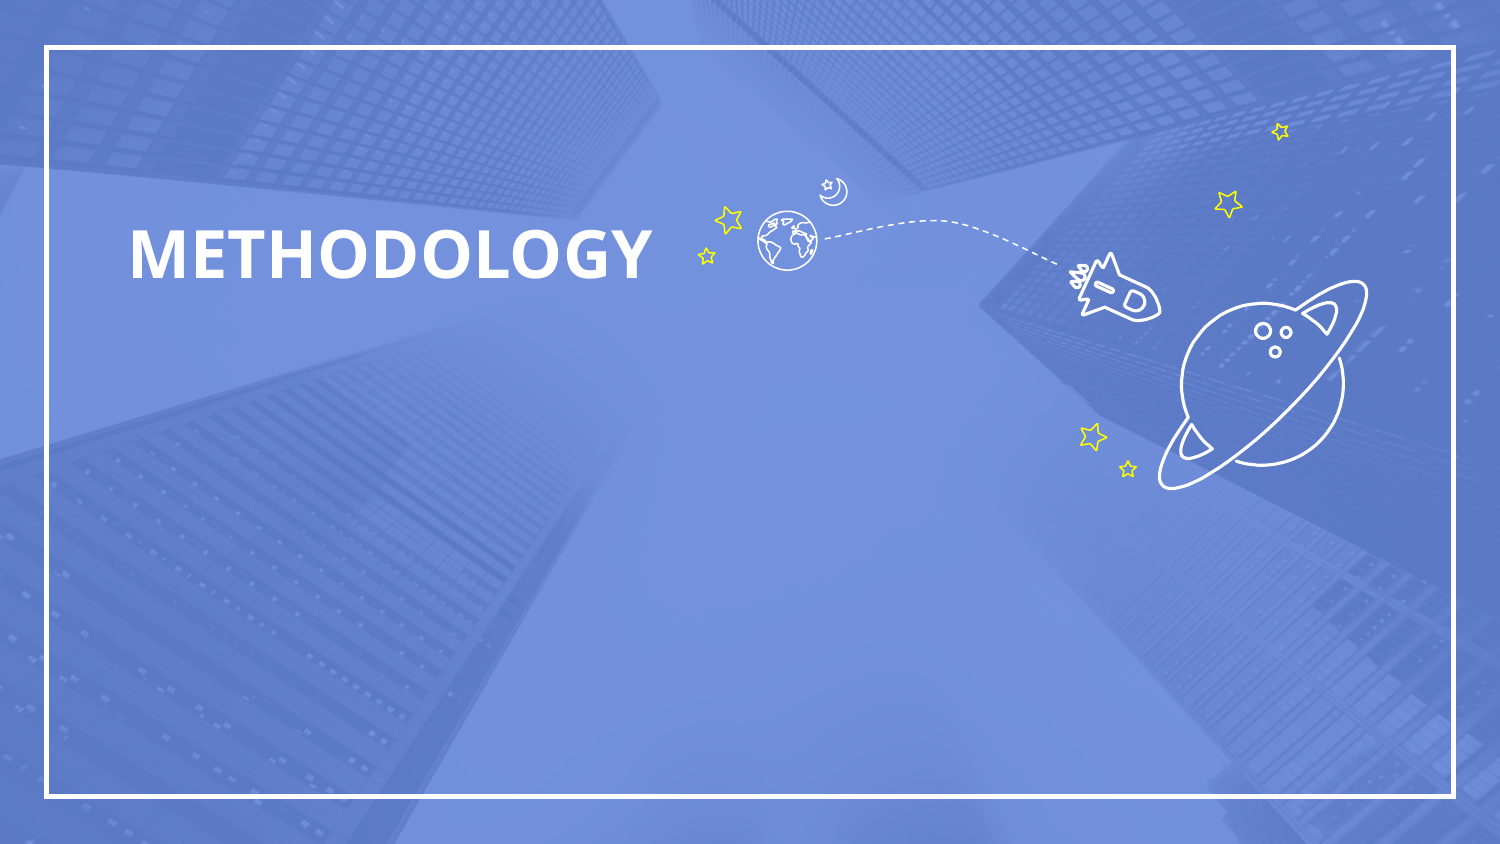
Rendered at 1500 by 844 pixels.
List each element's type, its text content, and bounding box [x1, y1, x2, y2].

title METHODOLOGY [112, 197, 1112, 388]
text_box [824, 220, 1060, 266]
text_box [819, 178, 848, 206]
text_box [757, 211, 818, 271]
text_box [1159, 281, 1367, 489]
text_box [1076, 254, 1152, 330]
